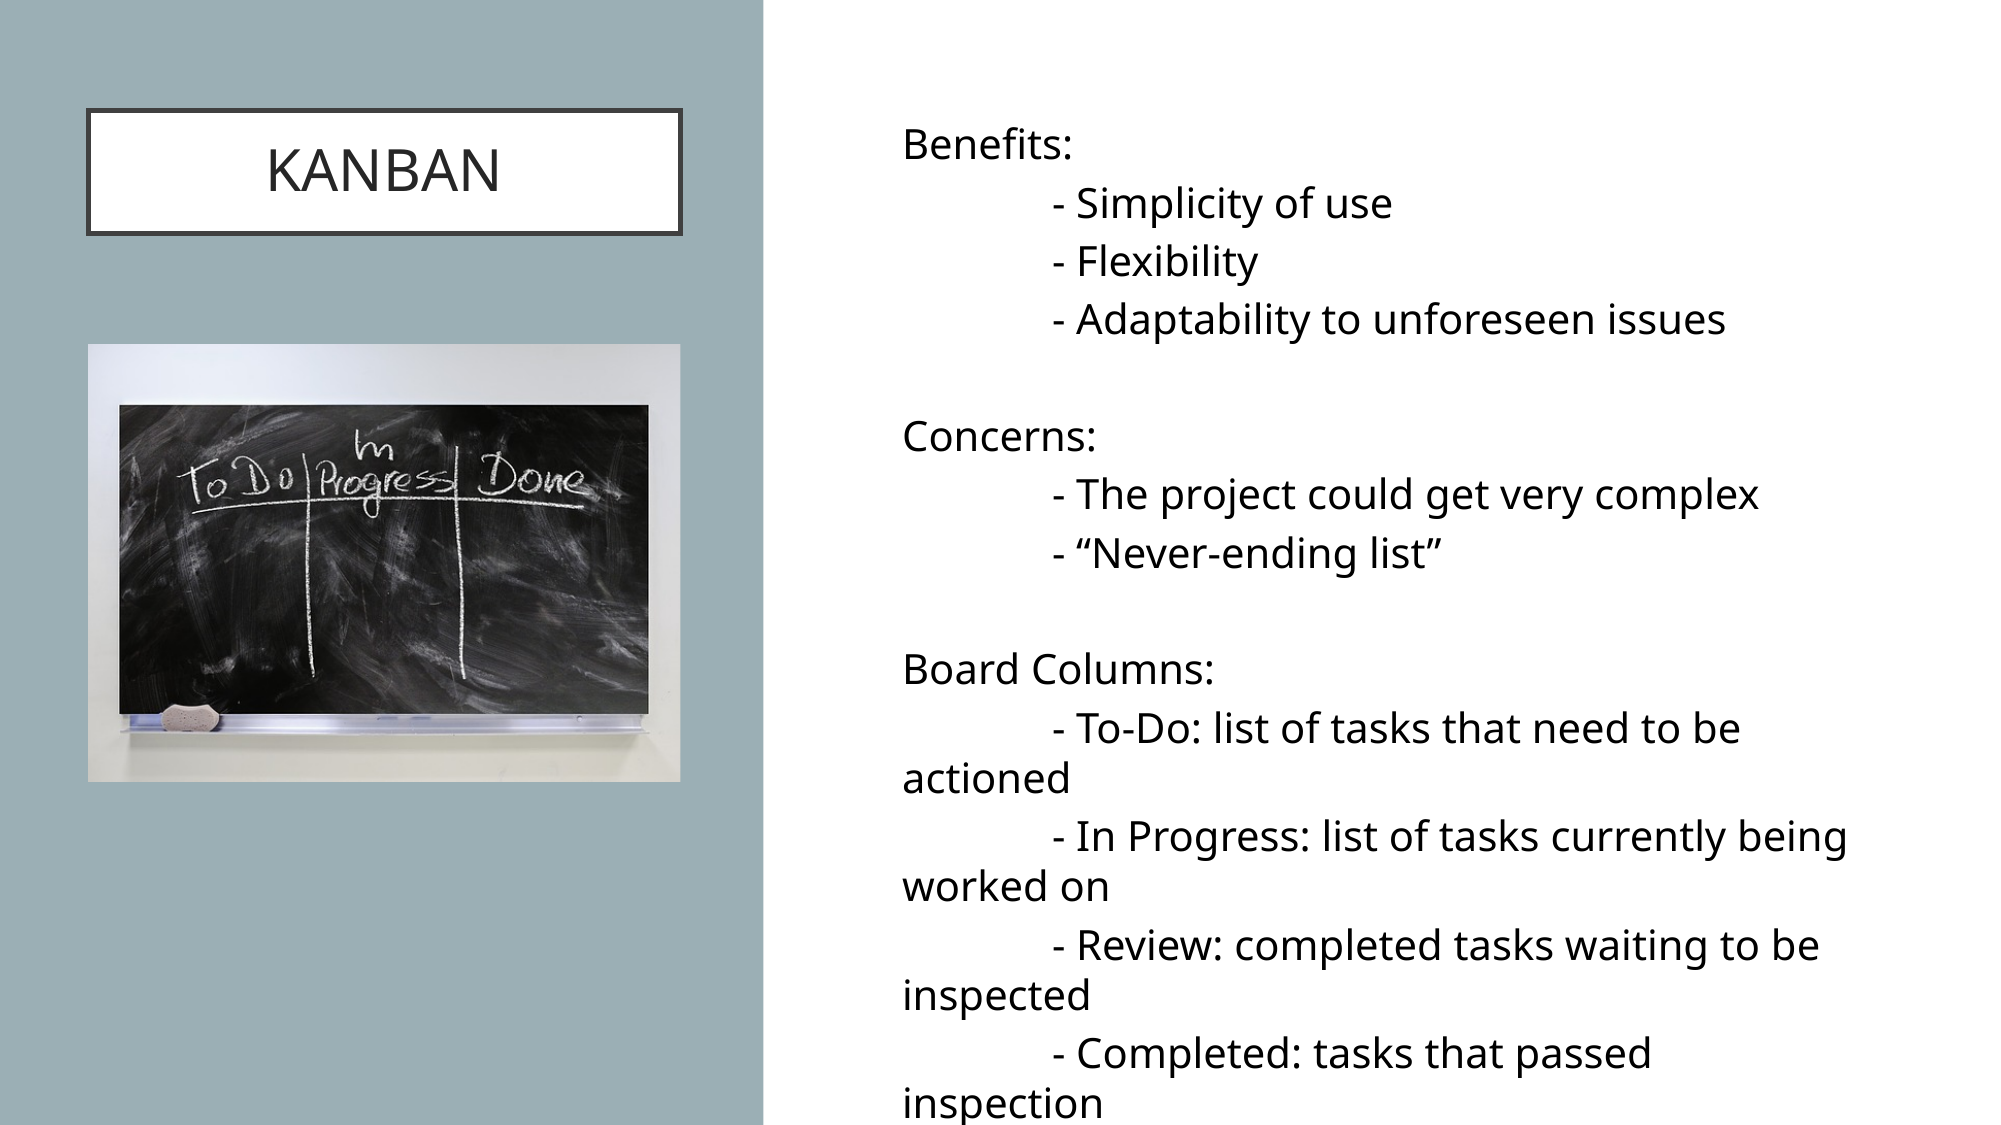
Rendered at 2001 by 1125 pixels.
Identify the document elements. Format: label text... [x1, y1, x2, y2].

text_box Benefits: - Simplicity of use - Flexibility - Adaptability to unforeseen issues Concerns: - The project could get very complex - “Never-ending list” Board Columns: - To-Do: list of tasks that need to be actioned - In Progress: list of tasks currently being worked on - Review: completed tasks waiting to be inspected - Completed: tasks that passed inspection [887, 110, 1877, 1125]
text_box KANBAN [88, 110, 681, 234]
text_box [763, 0, 2000, 1125]
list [87, 344, 681, 784]
text_box [0, 0, 763, 1125]
